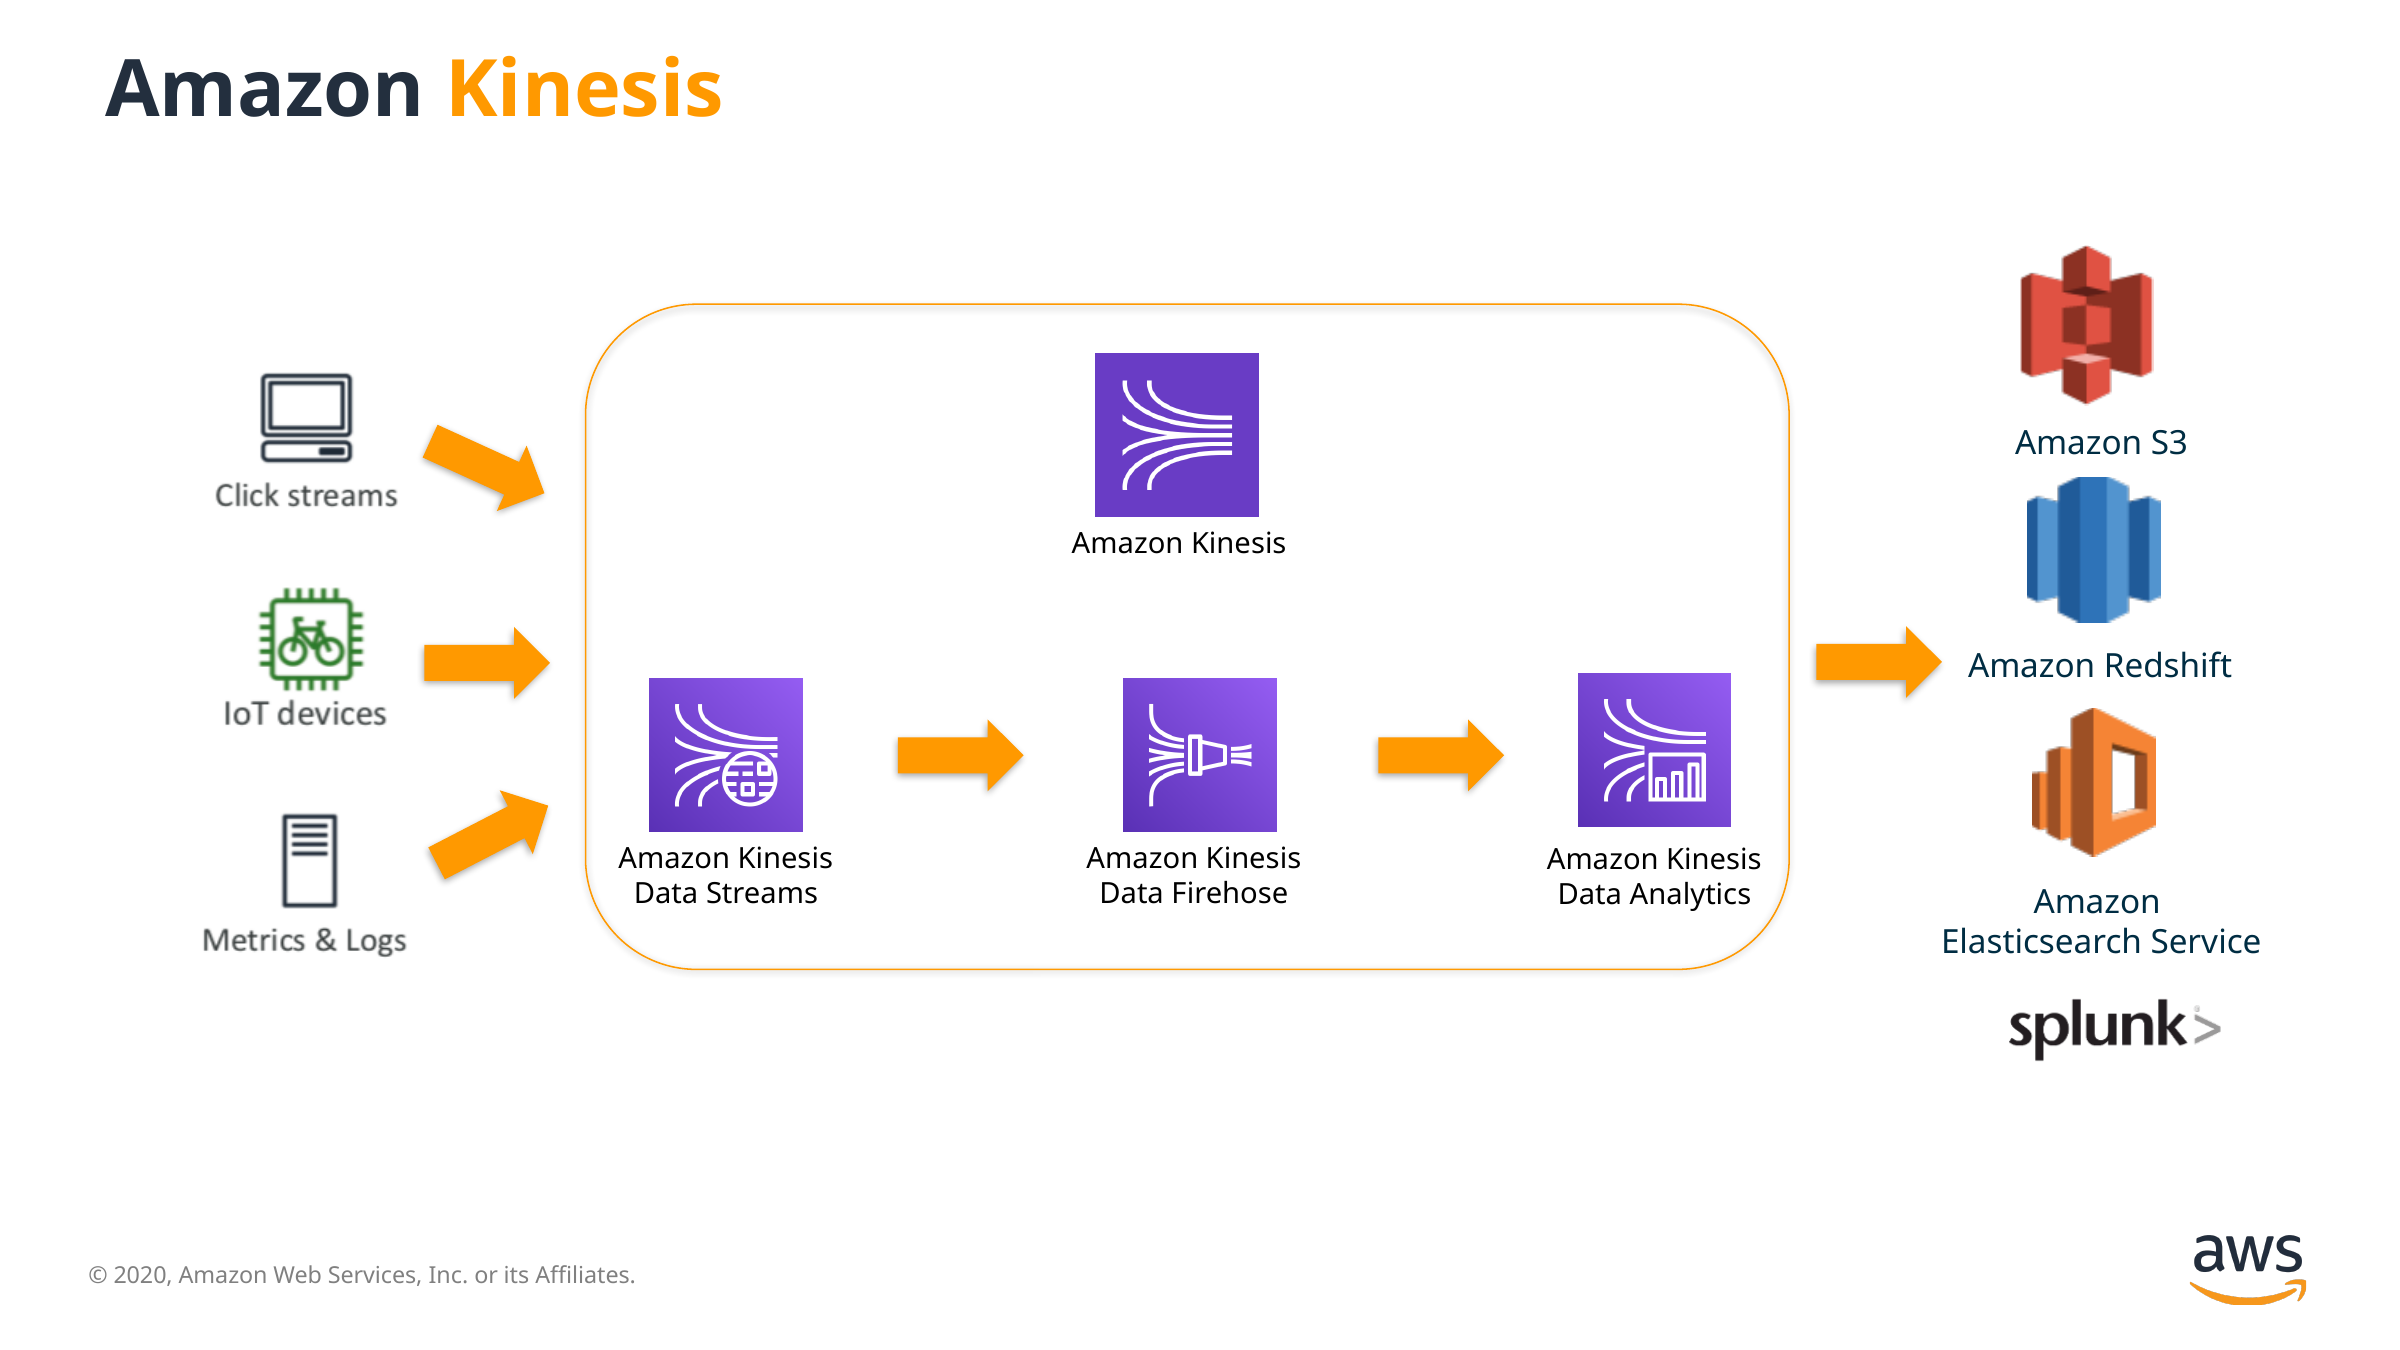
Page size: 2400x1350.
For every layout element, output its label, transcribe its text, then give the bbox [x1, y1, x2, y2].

picture [1095, 353, 1259, 518]
picture [1123, 678, 1277, 832]
picture [194, 349, 414, 518]
text_box Amazon Redshift [1968, 643, 2235, 684]
picture [194, 806, 414, 970]
picture [1577, 673, 1732, 828]
picture [2019, 245, 2154, 406]
text_box [897, 718, 1025, 792]
picture [2027, 477, 2161, 624]
text_box Amazon Elasticsearch Service [1861, 880, 2342, 961]
text_box [423, 626, 551, 700]
text_box [427, 789, 549, 881]
picture [2032, 708, 2156, 857]
picture [207, 587, 401, 737]
text_box [421, 424, 546, 512]
text_box [1377, 718, 1505, 792]
text_box [1815, 625, 1943, 699]
picture [649, 678, 803, 832]
text_box Amazon Kinesis Data Firehose [1017, 831, 1371, 917]
text_box Amazon S3 [2014, 421, 2249, 462]
text_box Amazon Kinesis Data Analytics [1493, 833, 1816, 918]
title Amazon Kinesis [90, 30, 2307, 194]
picture [1994, 974, 2235, 1085]
text_box Amazon Kinesis Data Streams [565, 831, 887, 917]
text_box [584, 303, 1790, 971]
